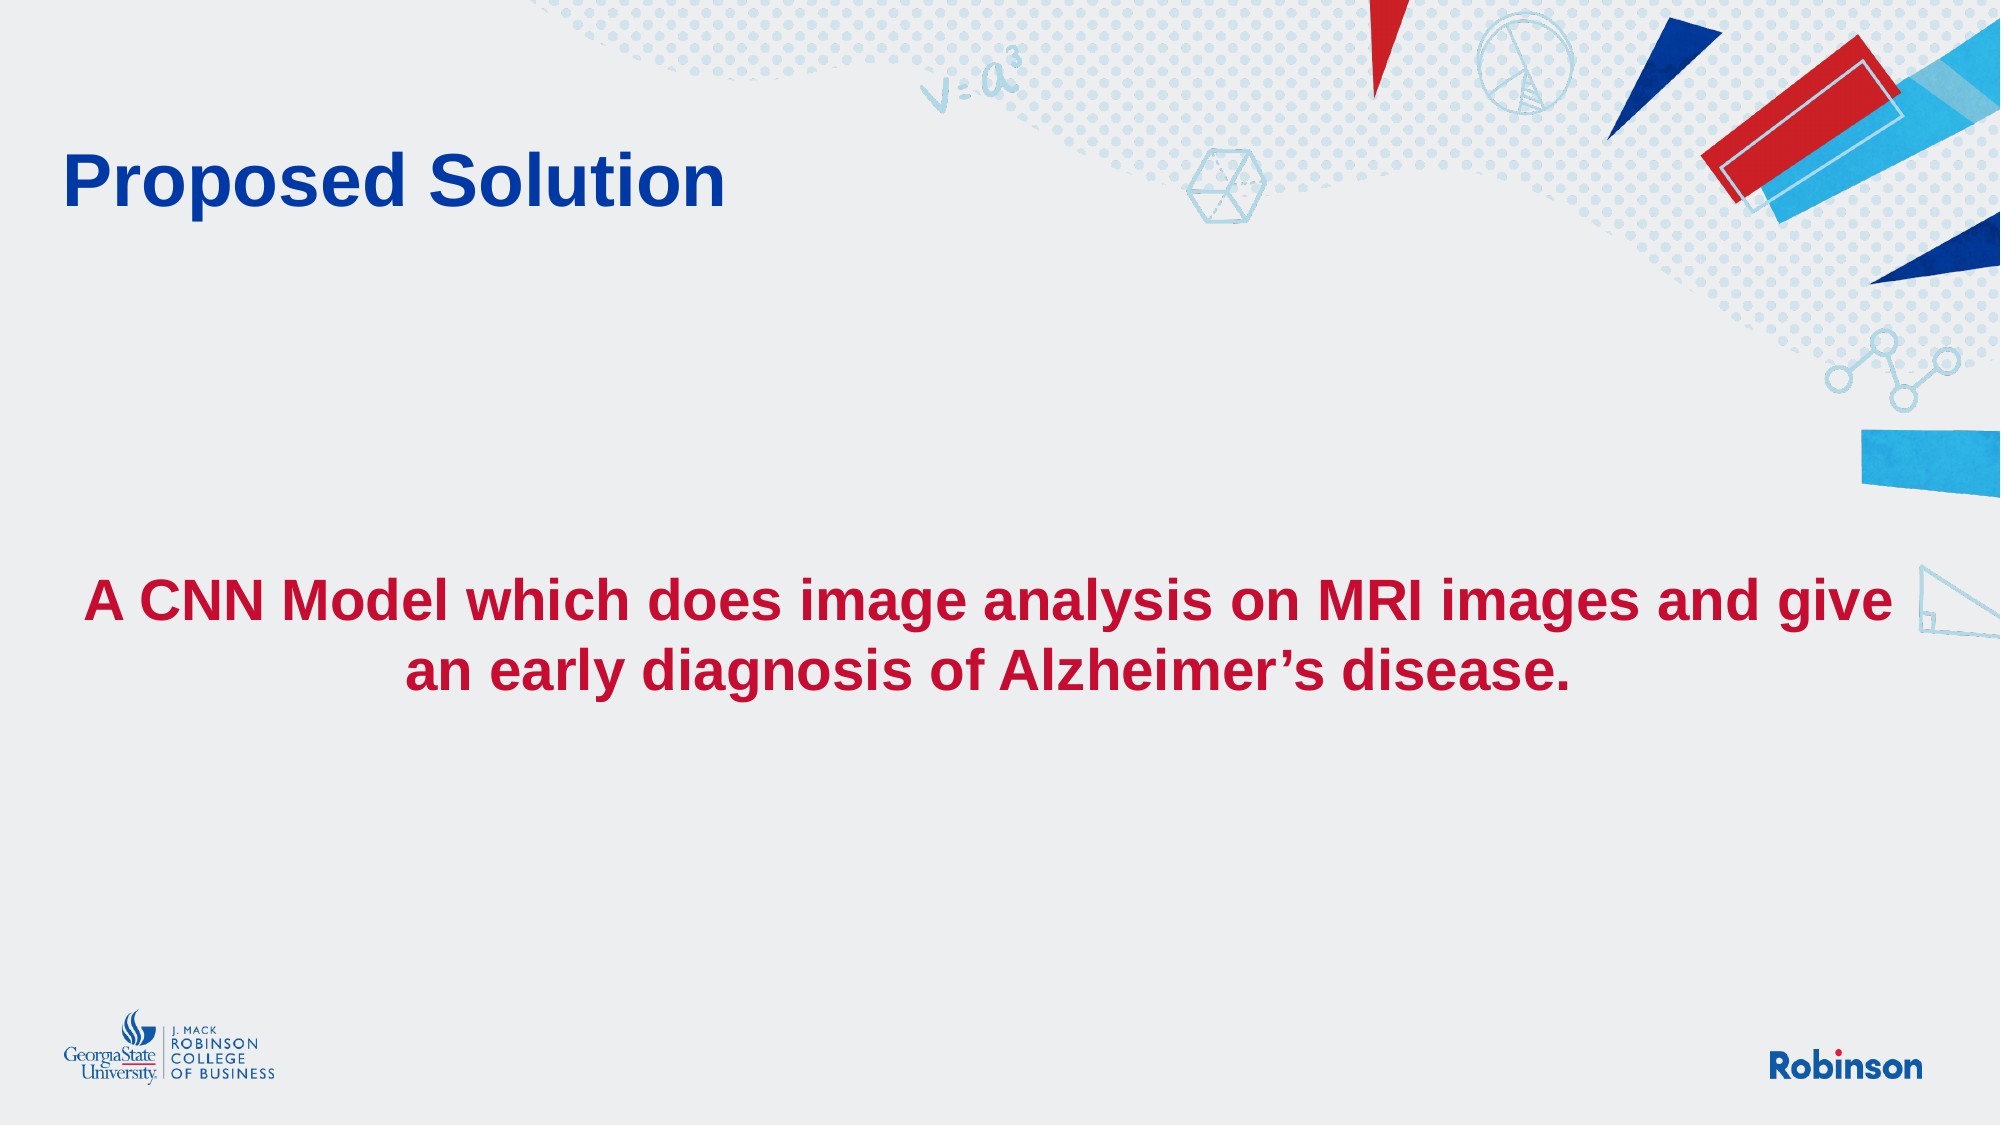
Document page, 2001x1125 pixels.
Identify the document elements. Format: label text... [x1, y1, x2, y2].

title Proposed Solution [62, 141, 1938, 223]
text_box A CNN Model which does image analysis on MRI images and give an early diagnosis of Alzheimer’s disease. [62, 562, 1916, 961]
picture [0, 0, 2000, 1125]
